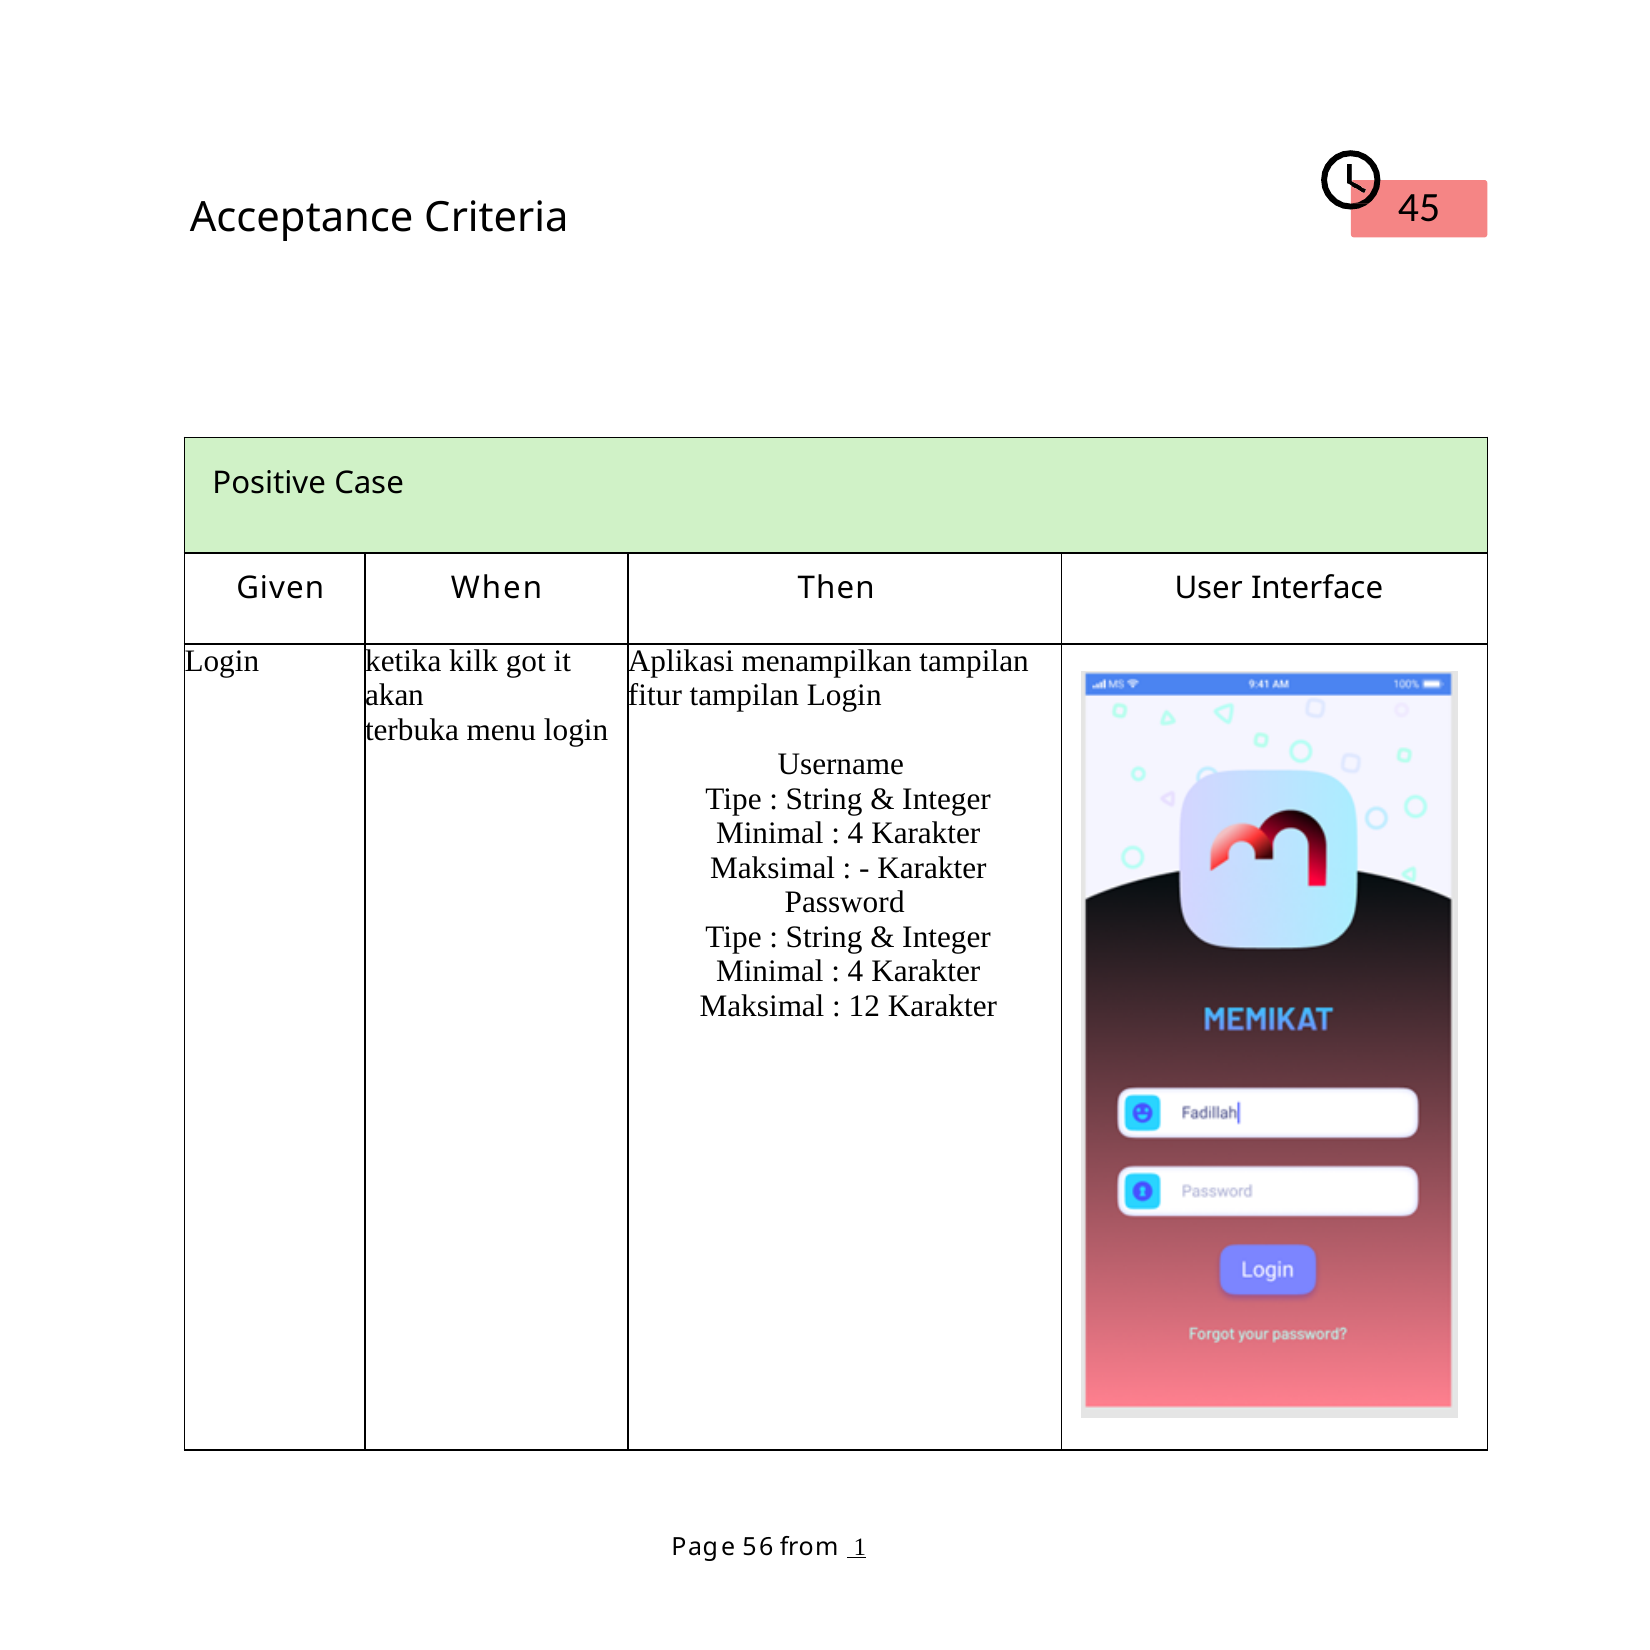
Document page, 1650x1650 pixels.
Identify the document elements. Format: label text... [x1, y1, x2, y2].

table_cell [1062, 645, 1487, 1449]
table_cell User Interface [1062, 554, 1487, 643]
table_cell Aplikasi menampilkan tampilan fitur tampilan Login Username Tipe : String & Integer Minimal : 4 Karakter Maksimal : - Karakter Password Tipe : String & Integer Minimal : 4 Karakter Maksimal : 12 Karakter [629, 645, 1061, 1449]
slide_number Page 56 from 1 [669, 1535, 881, 1565]
picture [1081, 671, 1458, 1418]
table_cell Then [629, 554, 1061, 643]
table_header Positive Case [185, 438, 1487, 552]
title Acceptance Criteria [187, 187, 625, 466]
table_cell When [366, 554, 627, 643]
table_cell Given [185, 554, 364, 643]
table_cell Login [185, 645, 364, 1449]
table_cell ketika kilk got it akan terbuka menu login [366, 645, 627, 1449]
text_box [1320, 149, 1488, 238]
